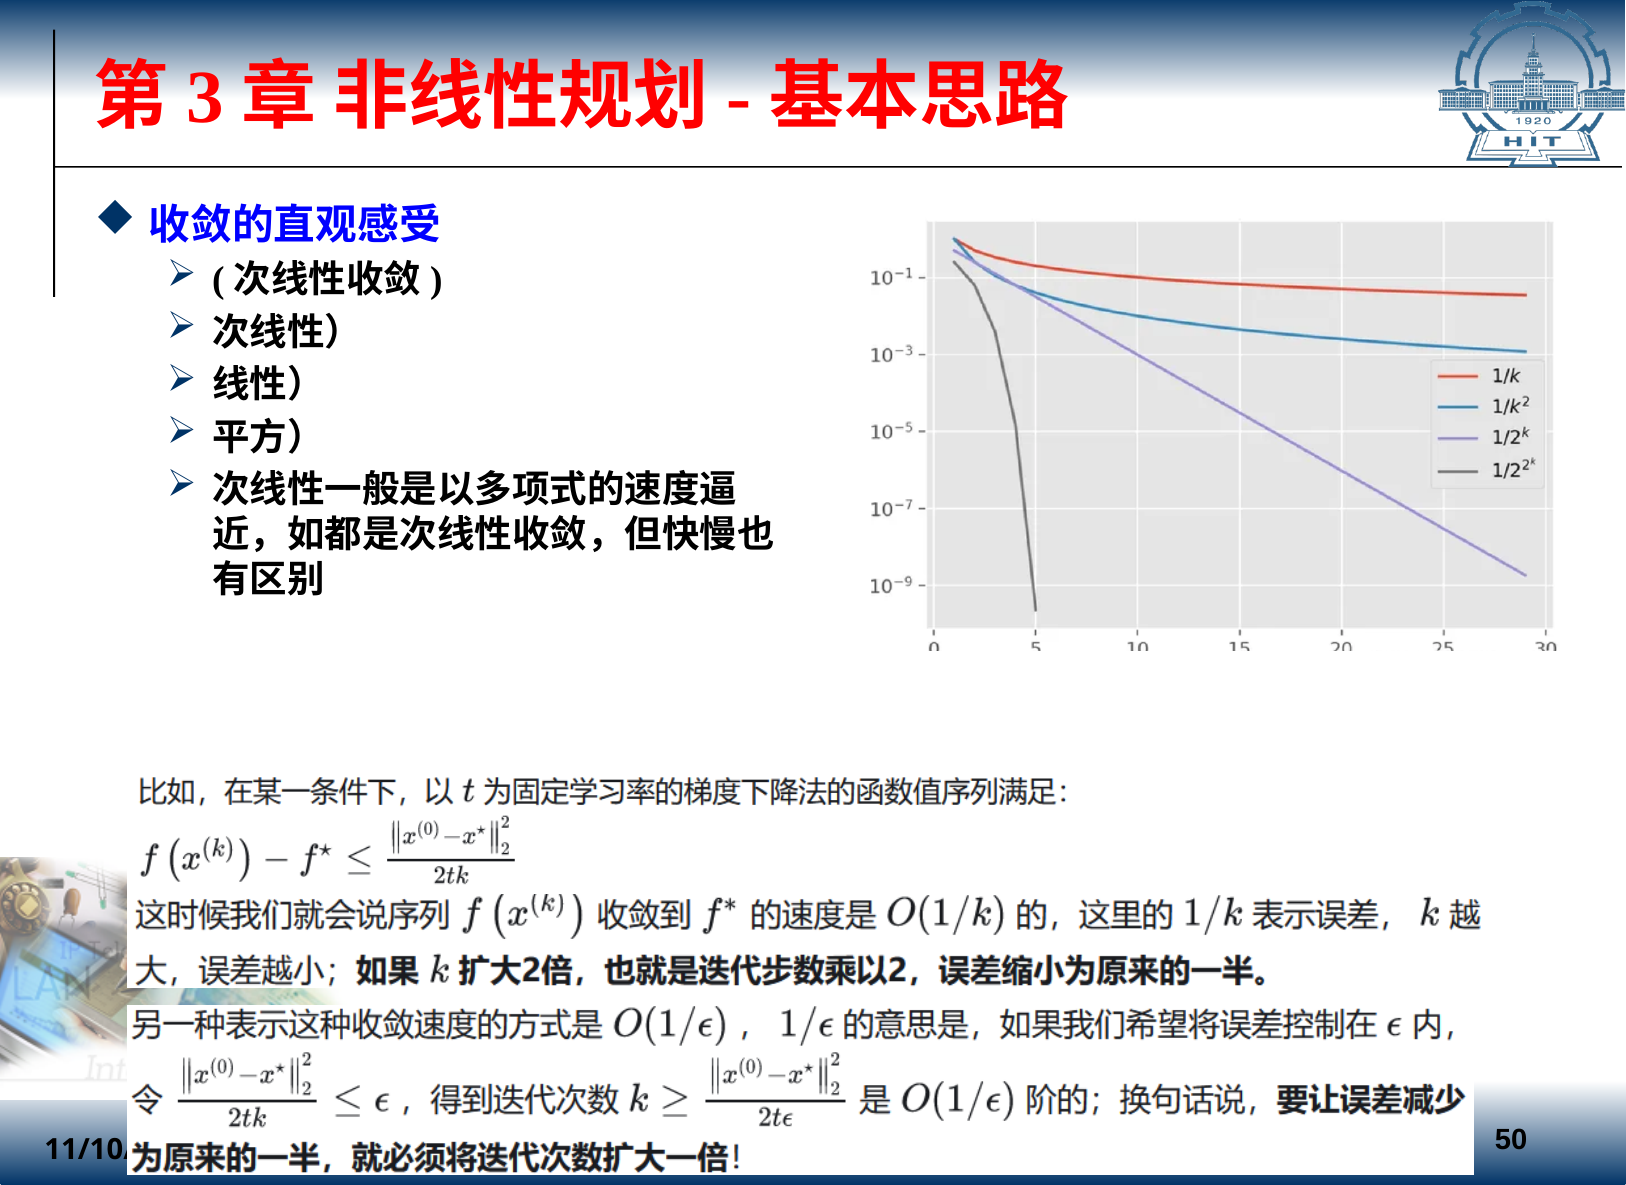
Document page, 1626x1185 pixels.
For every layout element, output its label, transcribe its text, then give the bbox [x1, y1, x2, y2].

picture [871, 217, 1560, 652]
title 第3章 非线性规划-基本思路 [78, 29, 1498, 155]
picture [0, 768, 1498, 1175]
picture [1438, 1, 1626, 167]
